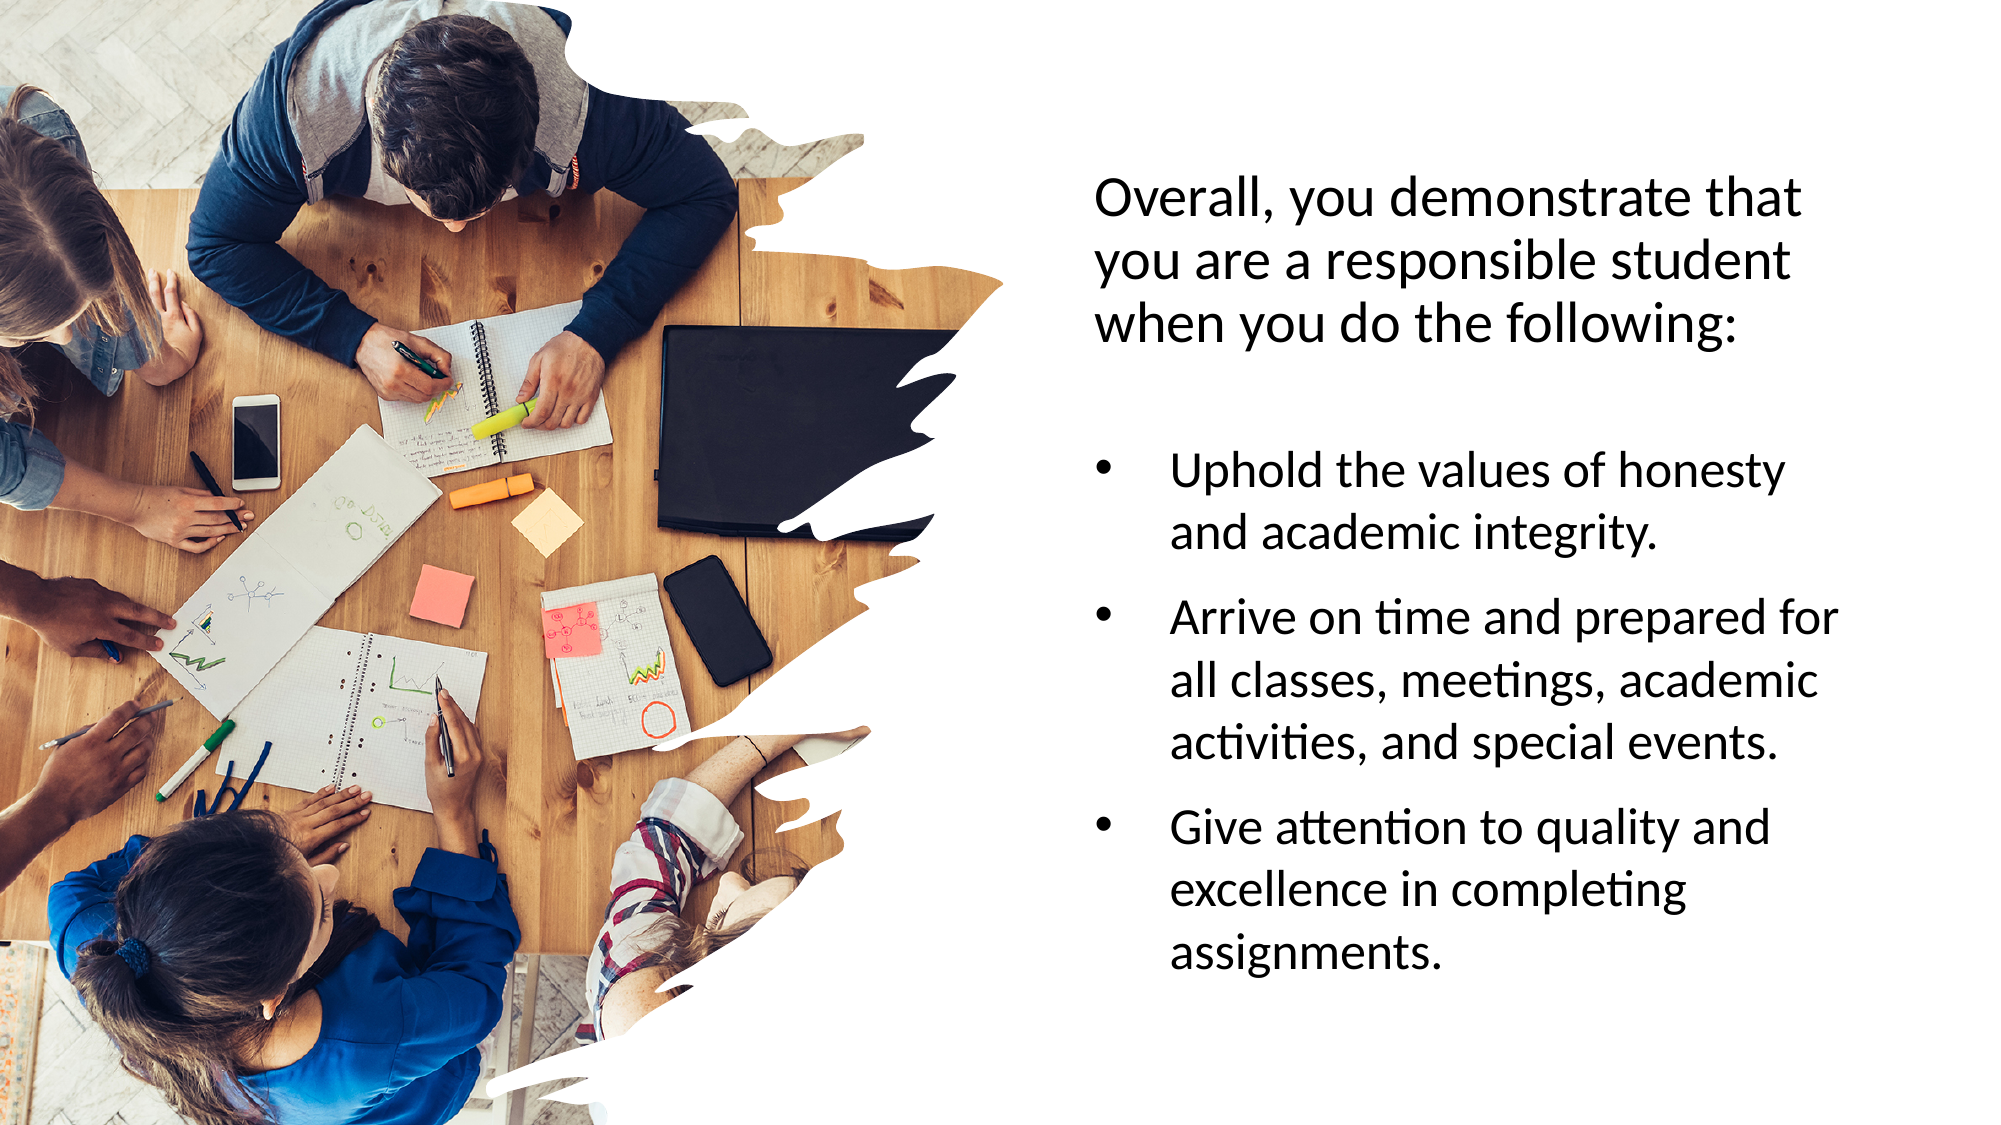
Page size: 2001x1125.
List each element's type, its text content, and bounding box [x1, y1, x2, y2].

text_box Uphold the values of honesty and academic integrity. Arrive on time and prepared for all classes, meetings, academic activities, and special events. Give attention to quality and excellence in completing assignments. [1079, 427, 1890, 1073]
text_box Overall, you demonstrate that you are a responsible student when you do the following: [1079, 158, 1874, 411]
text_box [1004, 0, 2000, 1125]
picture [0, 0, 1004, 1125]
